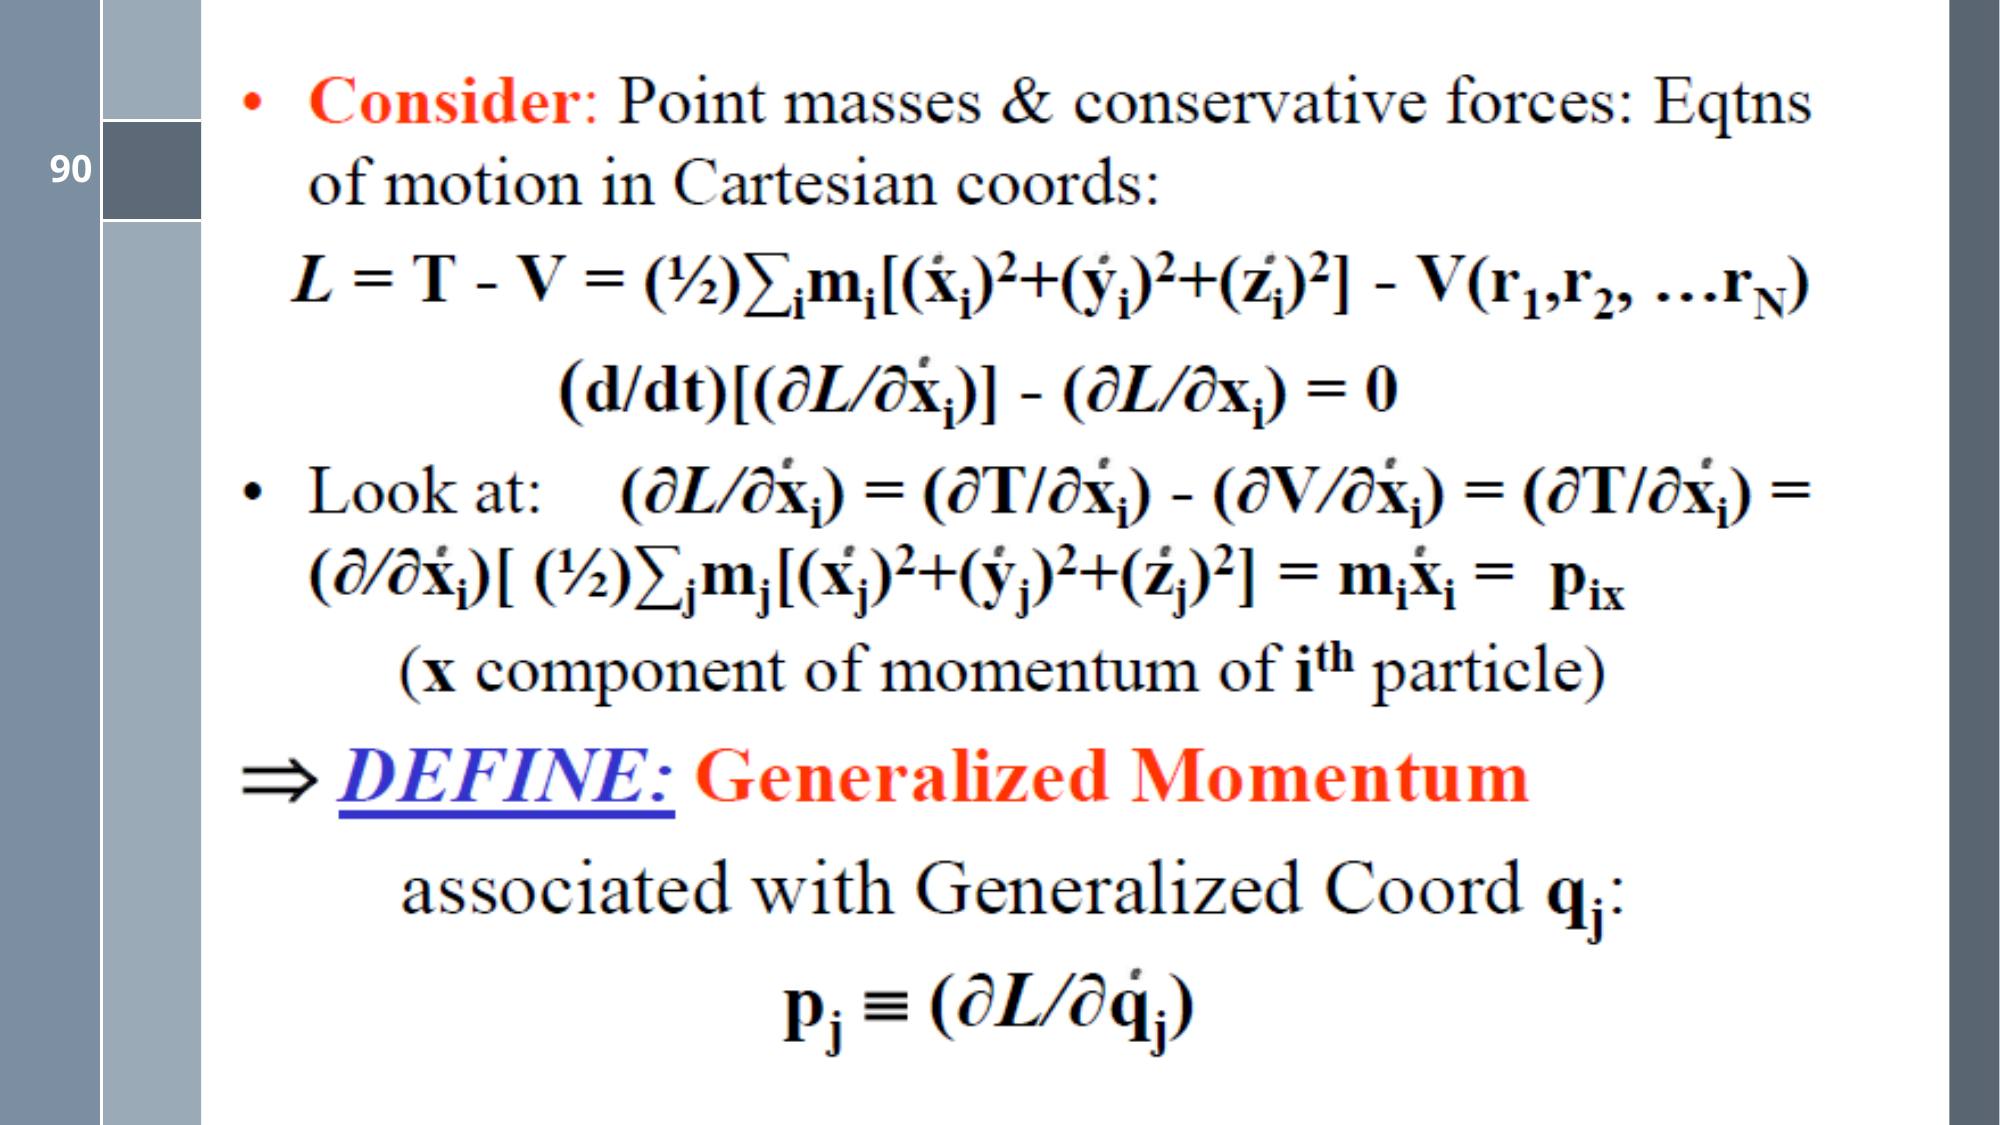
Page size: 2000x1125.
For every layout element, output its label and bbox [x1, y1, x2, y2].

picture [221, 62, 1850, 1075]
